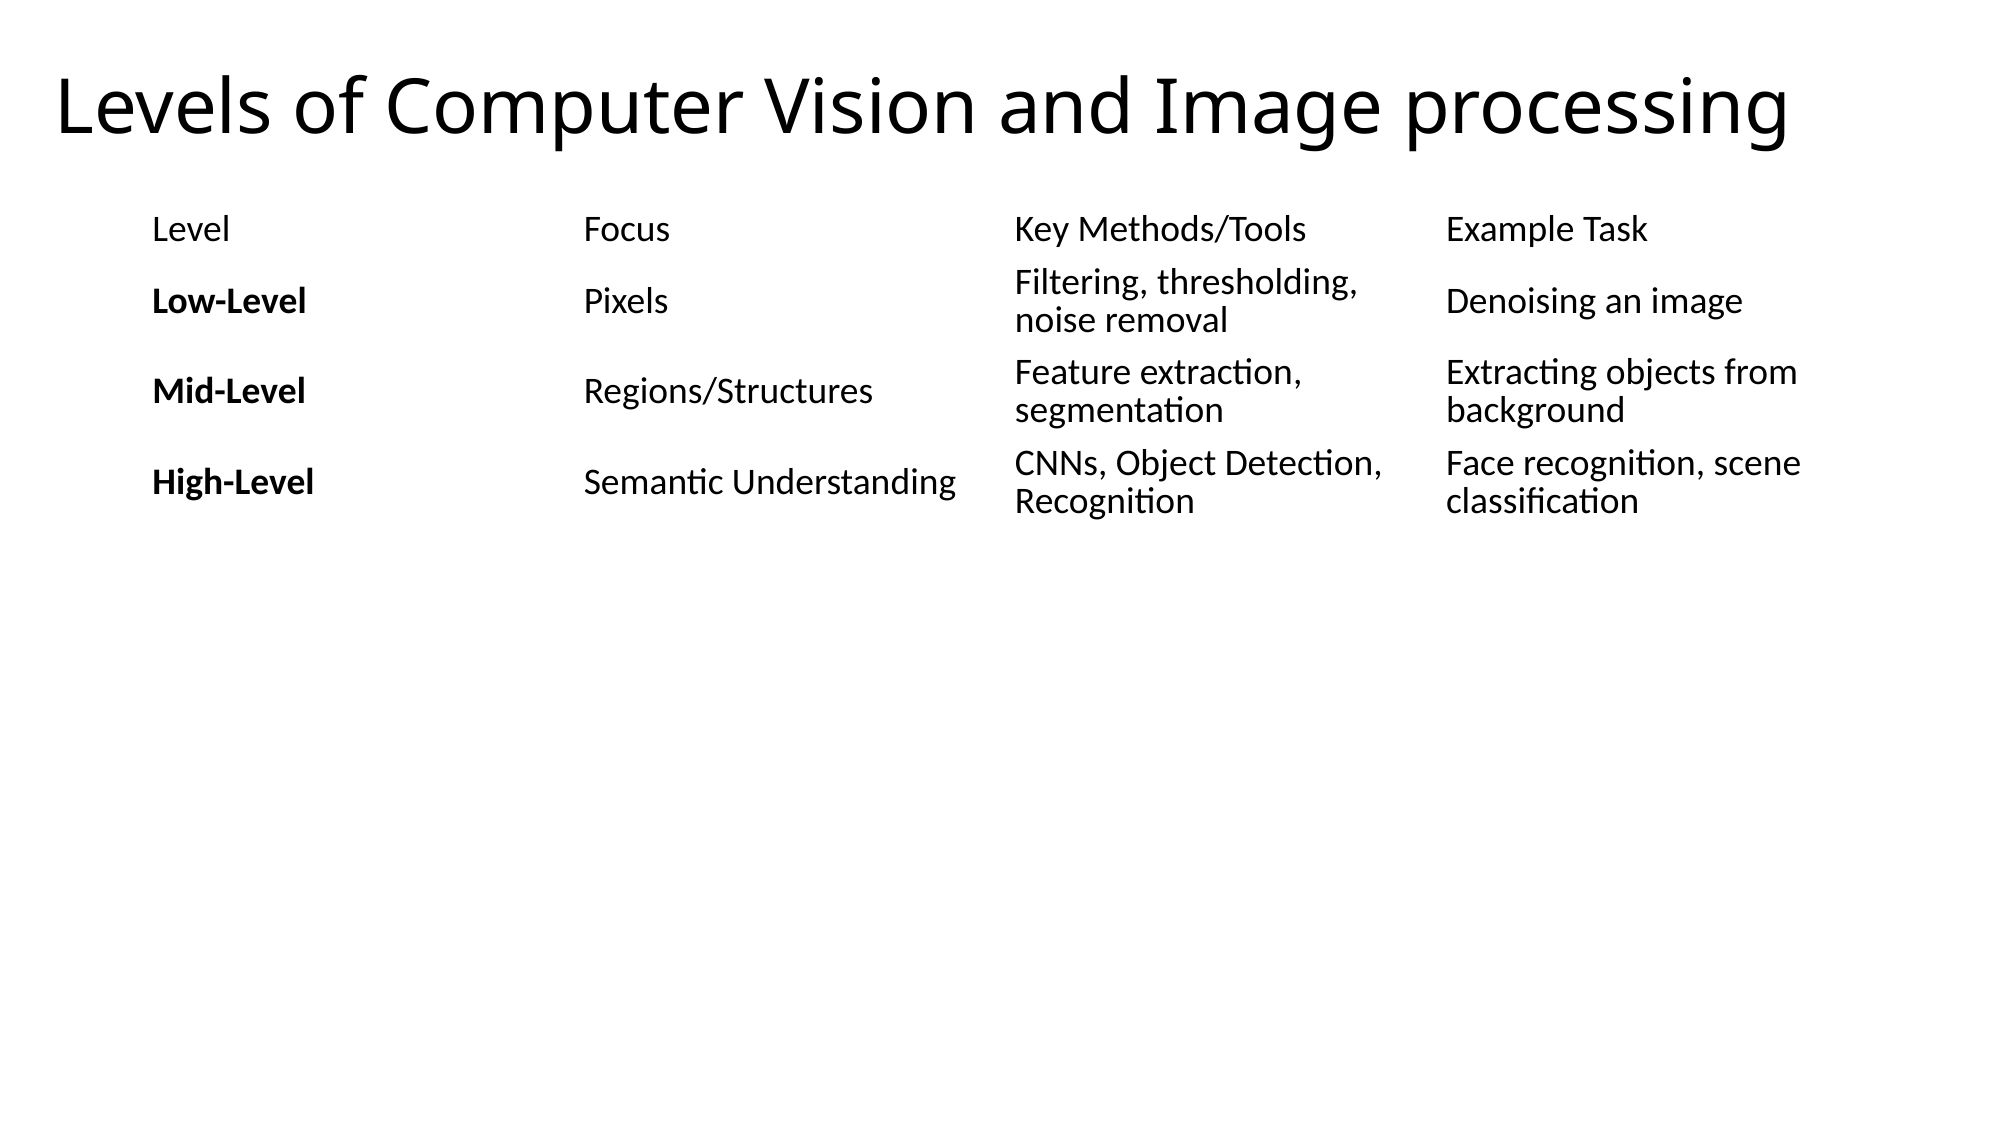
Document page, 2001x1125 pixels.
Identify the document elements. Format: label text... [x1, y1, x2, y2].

table_header Level [137, 206, 569, 258]
table_cell High-Level [137, 440, 569, 530]
table_cell Filtering, thresholding, noise removal [1000, 258, 1431, 349]
table_header Example Task [1431, 206, 1862, 258]
table_cell Denoising an image [1431, 258, 1862, 349]
table_header Focus [569, 206, 1000, 258]
table_cell Feature extraction, segmentation [1000, 349, 1431, 440]
table_cell Semantic Understanding [569, 440, 1000, 530]
table_cell Pixels [569, 258, 1000, 349]
table_cell Face recognition, scene classification [1431, 440, 1862, 530]
table_header Key Methods/Tools [1000, 206, 1431, 258]
table_cell CNNs, Object Detection, Recognition [1000, 440, 1431, 530]
table_cell Extracting objects from background [1431, 349, 1862, 440]
title Levels of Computer Vision and Image processing [39, 59, 1863, 159]
table_cell Low-Level [137, 258, 569, 349]
table_cell Mid-Level [137, 349, 569, 440]
table_cell Regions/Structures [569, 349, 1000, 440]
